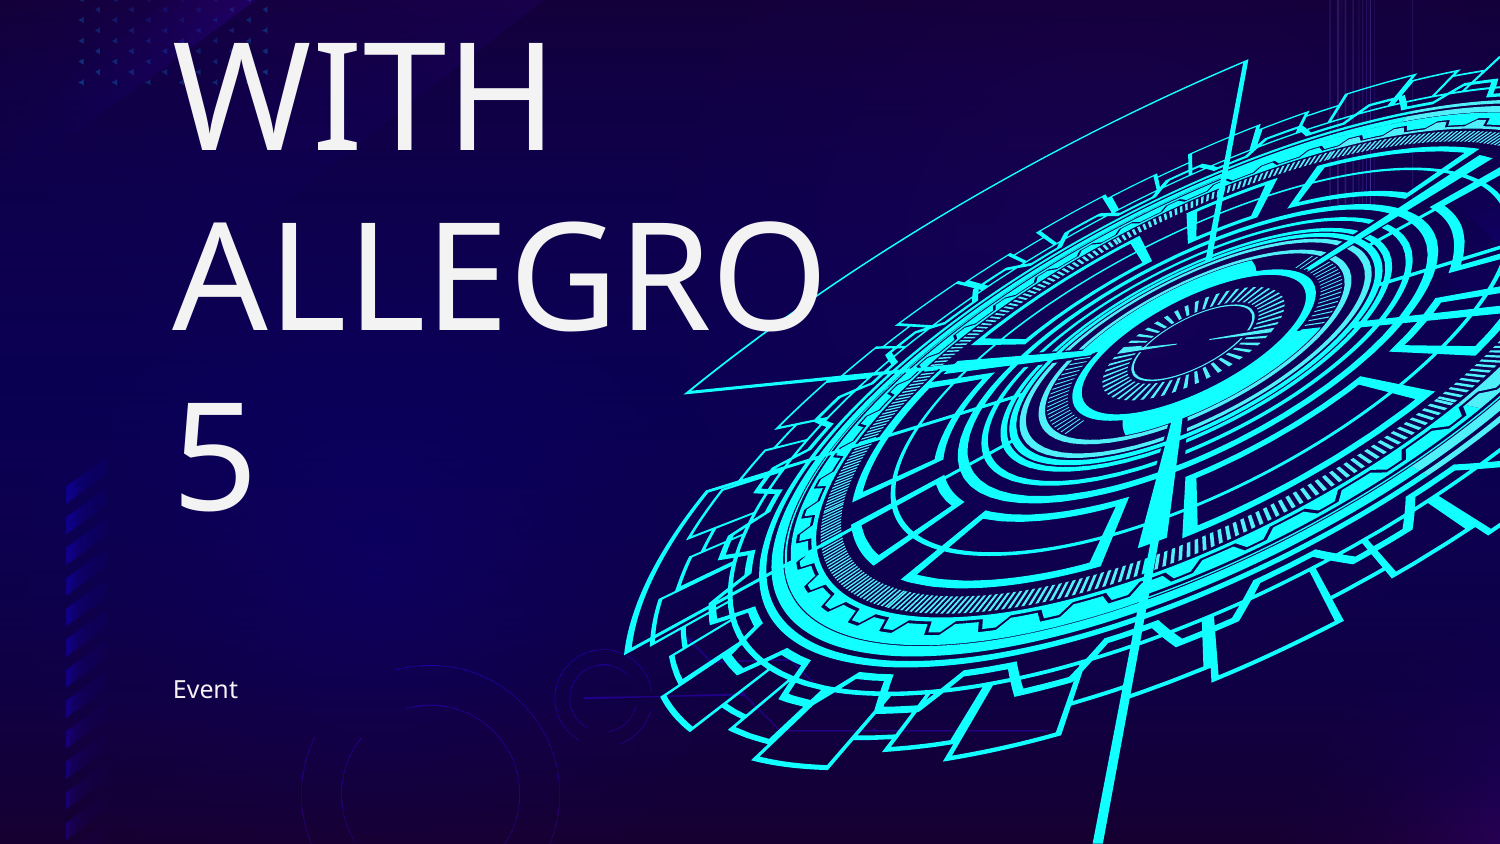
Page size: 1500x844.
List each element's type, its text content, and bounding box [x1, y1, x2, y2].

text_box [623, 55, 1500, 844]
subtitle Event [157, 601, 618, 719]
title GAME DEV WITH ALLEGRO 5 [157, 263, 618, 556]
picture [0, 0, 1500, 844]
